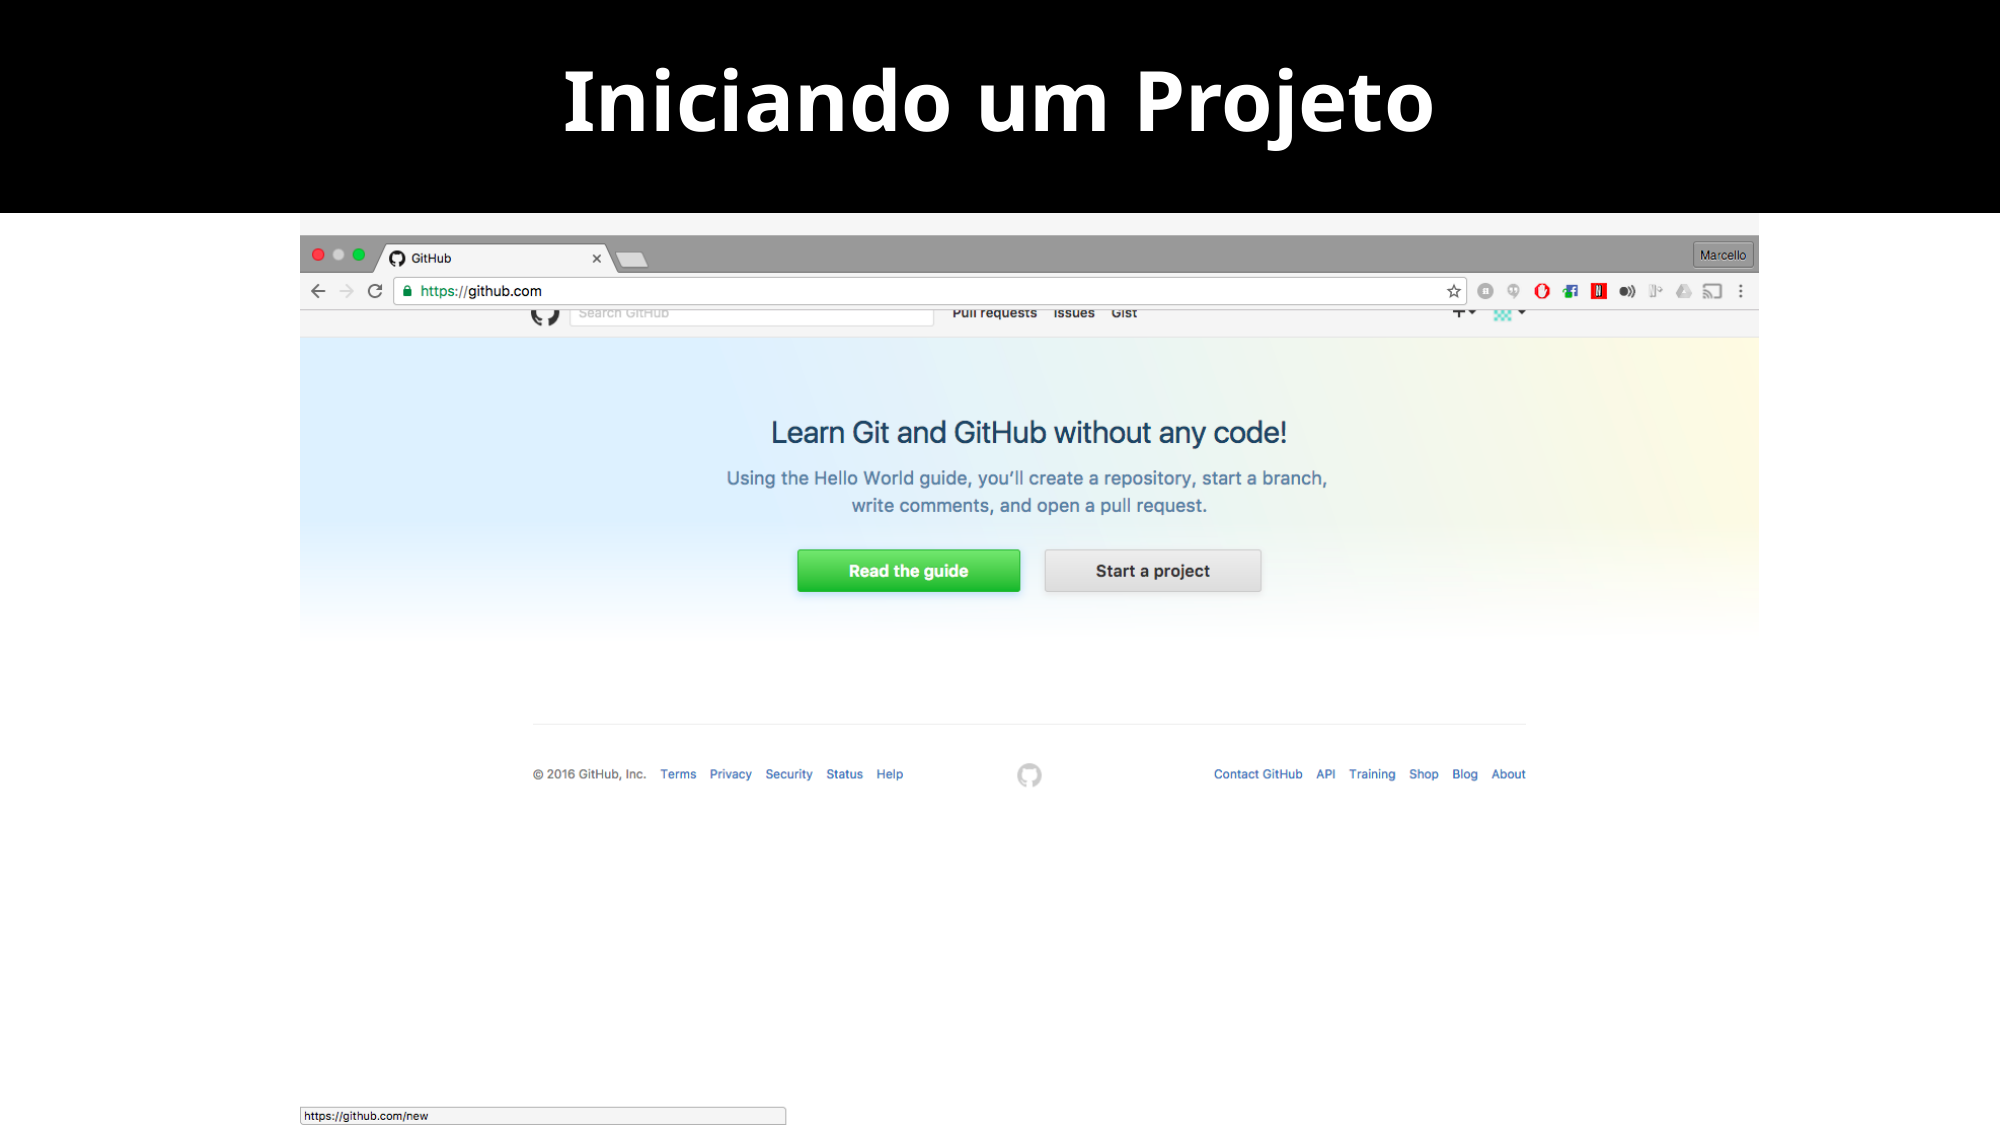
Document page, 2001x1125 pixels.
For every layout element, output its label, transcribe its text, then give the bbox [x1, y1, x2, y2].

title Iniciando um Projeto [0, 0, 2000, 213]
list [299, 213, 1759, 1125]
